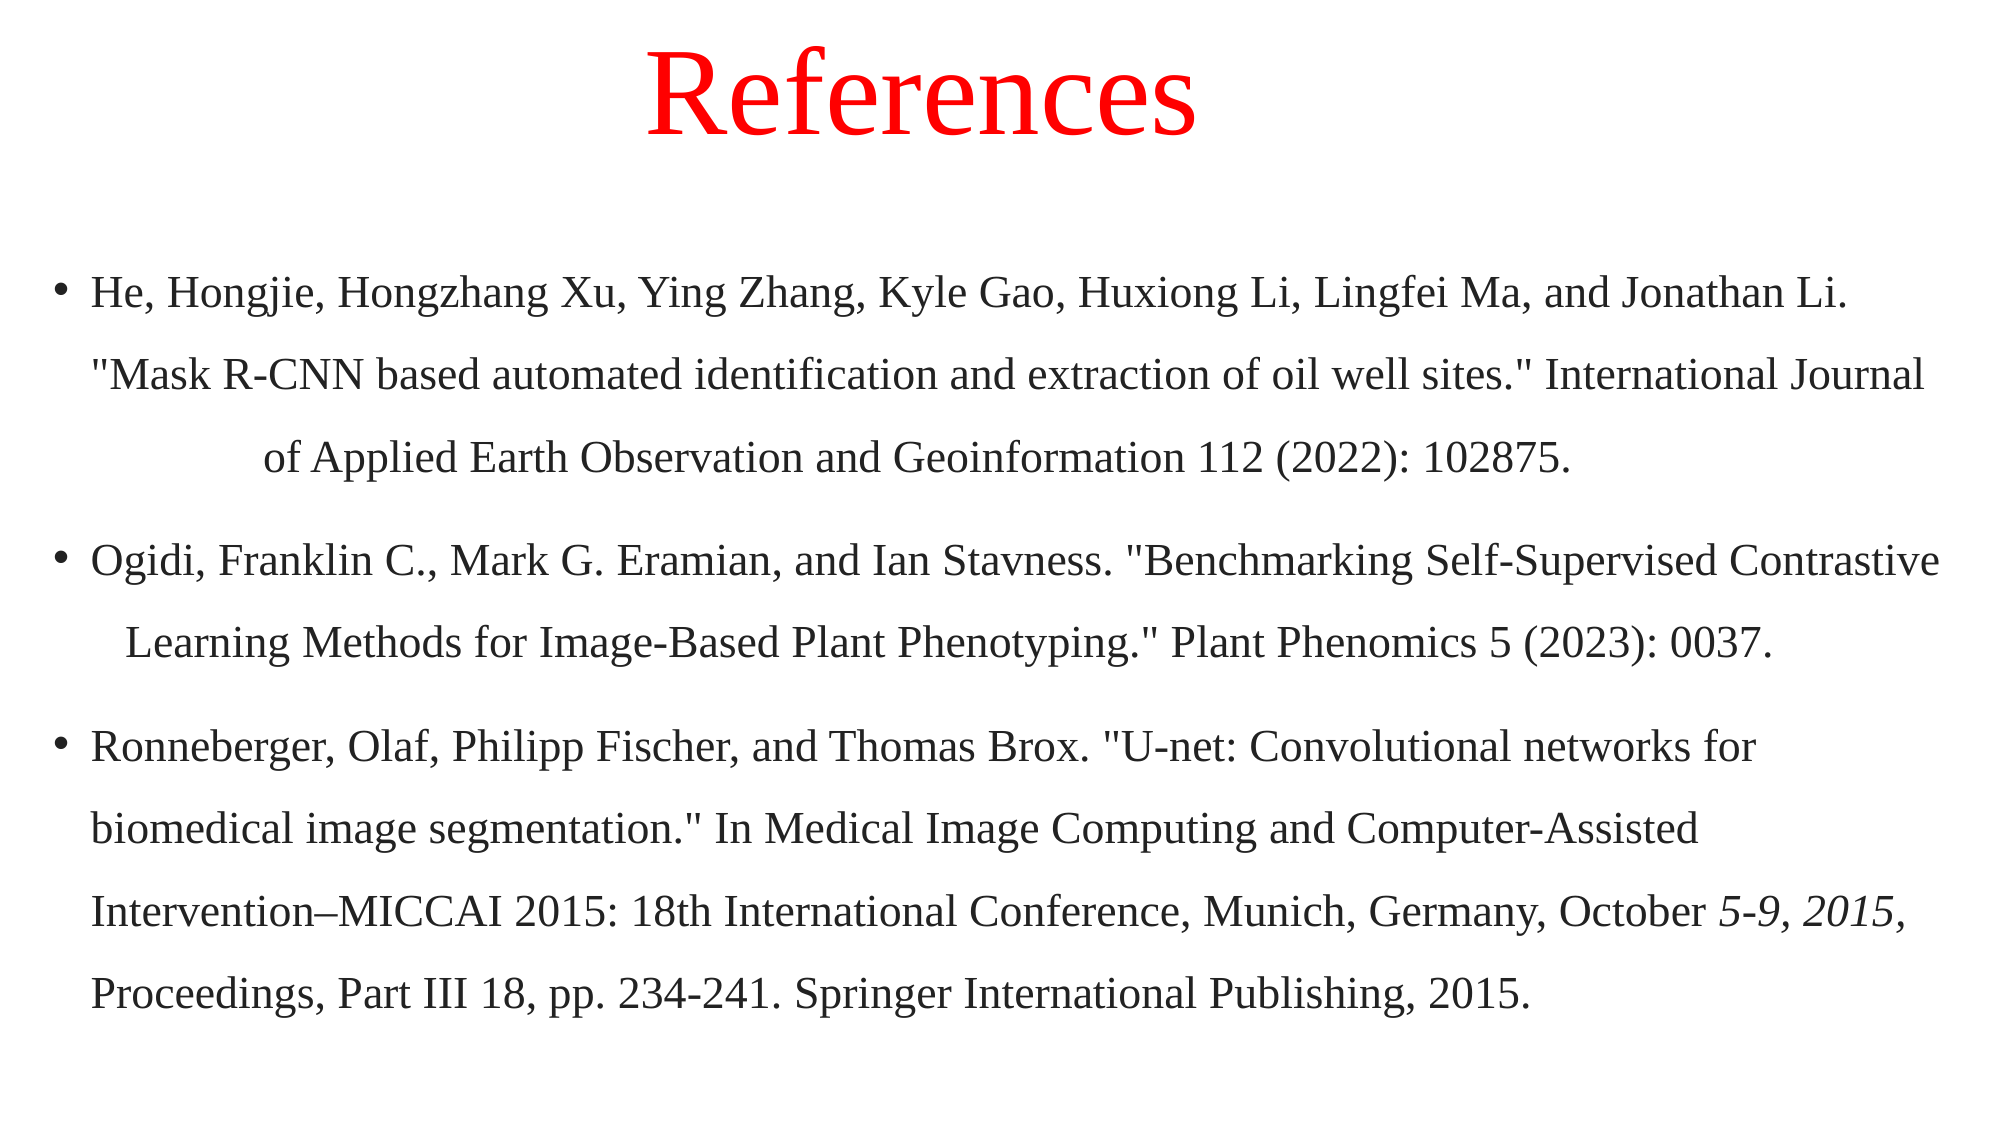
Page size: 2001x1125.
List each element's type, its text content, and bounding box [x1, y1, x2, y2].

title References [98, 20, 1863, 168]
list He, Hongjie, Hongzhang Xu, Ying Zhang, Kyle Gao, Huxiong Li, Lingfei Ma, and Jonathan Li. "Mask R-CNN based automated identification and extraction of oil well sites." International Journal of Applied Earth Observation and Geoinformation 112 (2022): 102875. Ogidi, Franklin C., Mark G. Eramian, and Ian Stavness. "Benchmarking Self-Supervised Contrastive Learning Methods for Image-Based Plant Phenotyping." Plant Phenomics 5 (2023): 0037. Ronneberger, Olaf, Philipp Fischer, and Thomas Brox. "U-net: Convolutional networks for biomedical image segmentation." In Medical Image Computing and Computer-Assisted Intervention–MICCAI 2015: 18th International Conference, Munich, Germany, October 5-9, 2015, Proceedings, Part III 18, pp. 234-241. Springer International Publishing, 2015. [38, 226, 1970, 1092]
